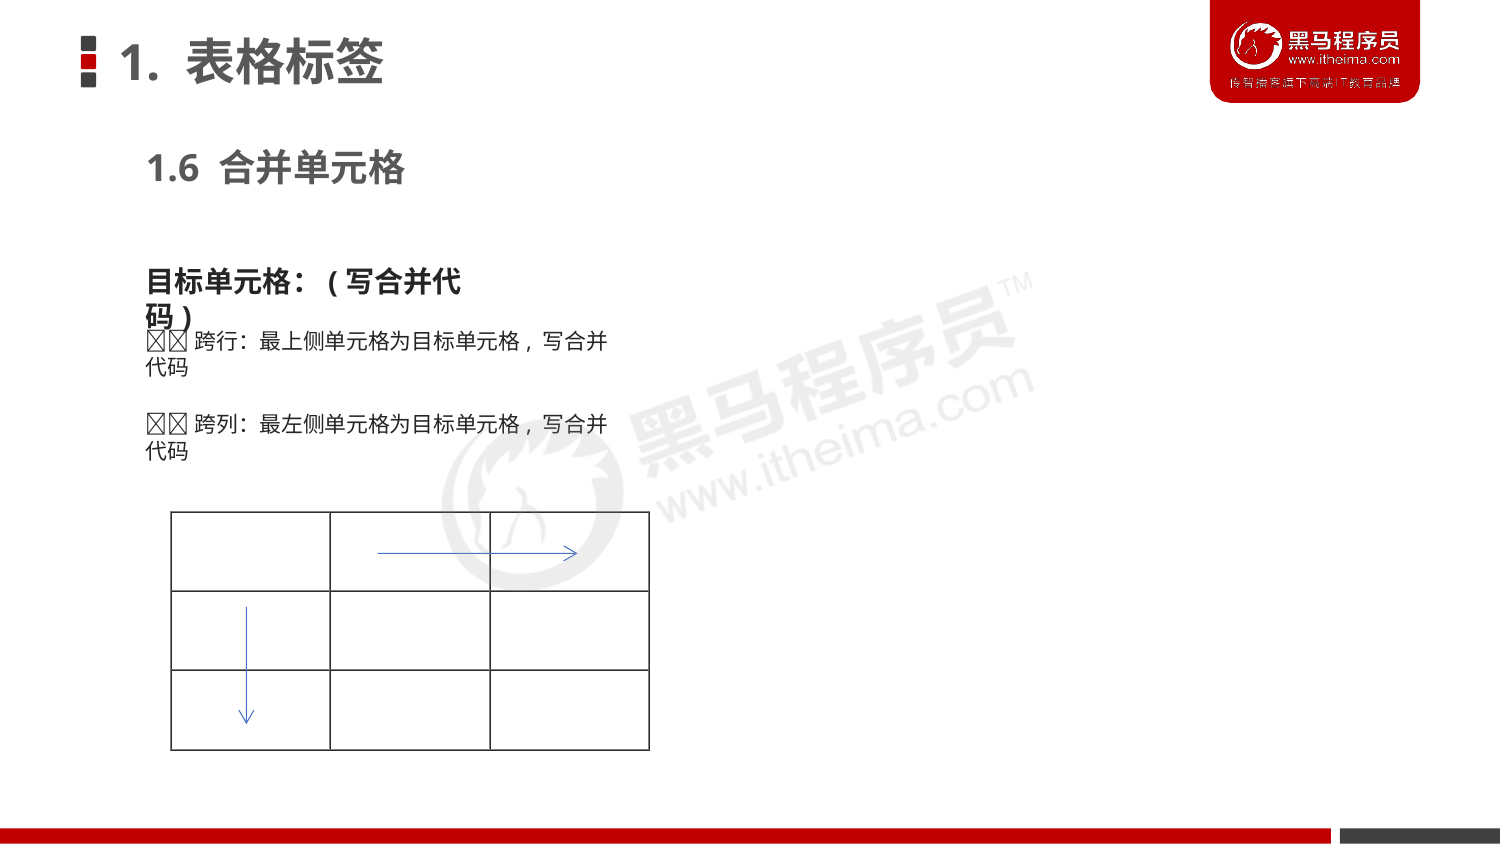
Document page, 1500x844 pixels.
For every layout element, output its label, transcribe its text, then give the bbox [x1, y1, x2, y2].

text_box [401, 210, 1099, 633]
text_box [1211, 11, 1419, 97]
text_box [0, 828, 1331, 844]
text_box 跨行：最上侧单元格为目标单元格, 写合并代码 跨列：最左侧单元格为目标单元格, 写合并代码 [143, 333, 401, 464]
text_box [1339, 828, 1500, 844]
text_box [164, 506, 655, 759]
text_box [1384, 97, 1414, 103]
text_box [1209, 0, 1421, 88]
title 1. 表格标签 [116, 30, 1384, 171]
text_box [238, 606, 255, 725]
text_box 1.6 合并单元格 目标单元格：(写合并代码) [143, 143, 493, 333]
